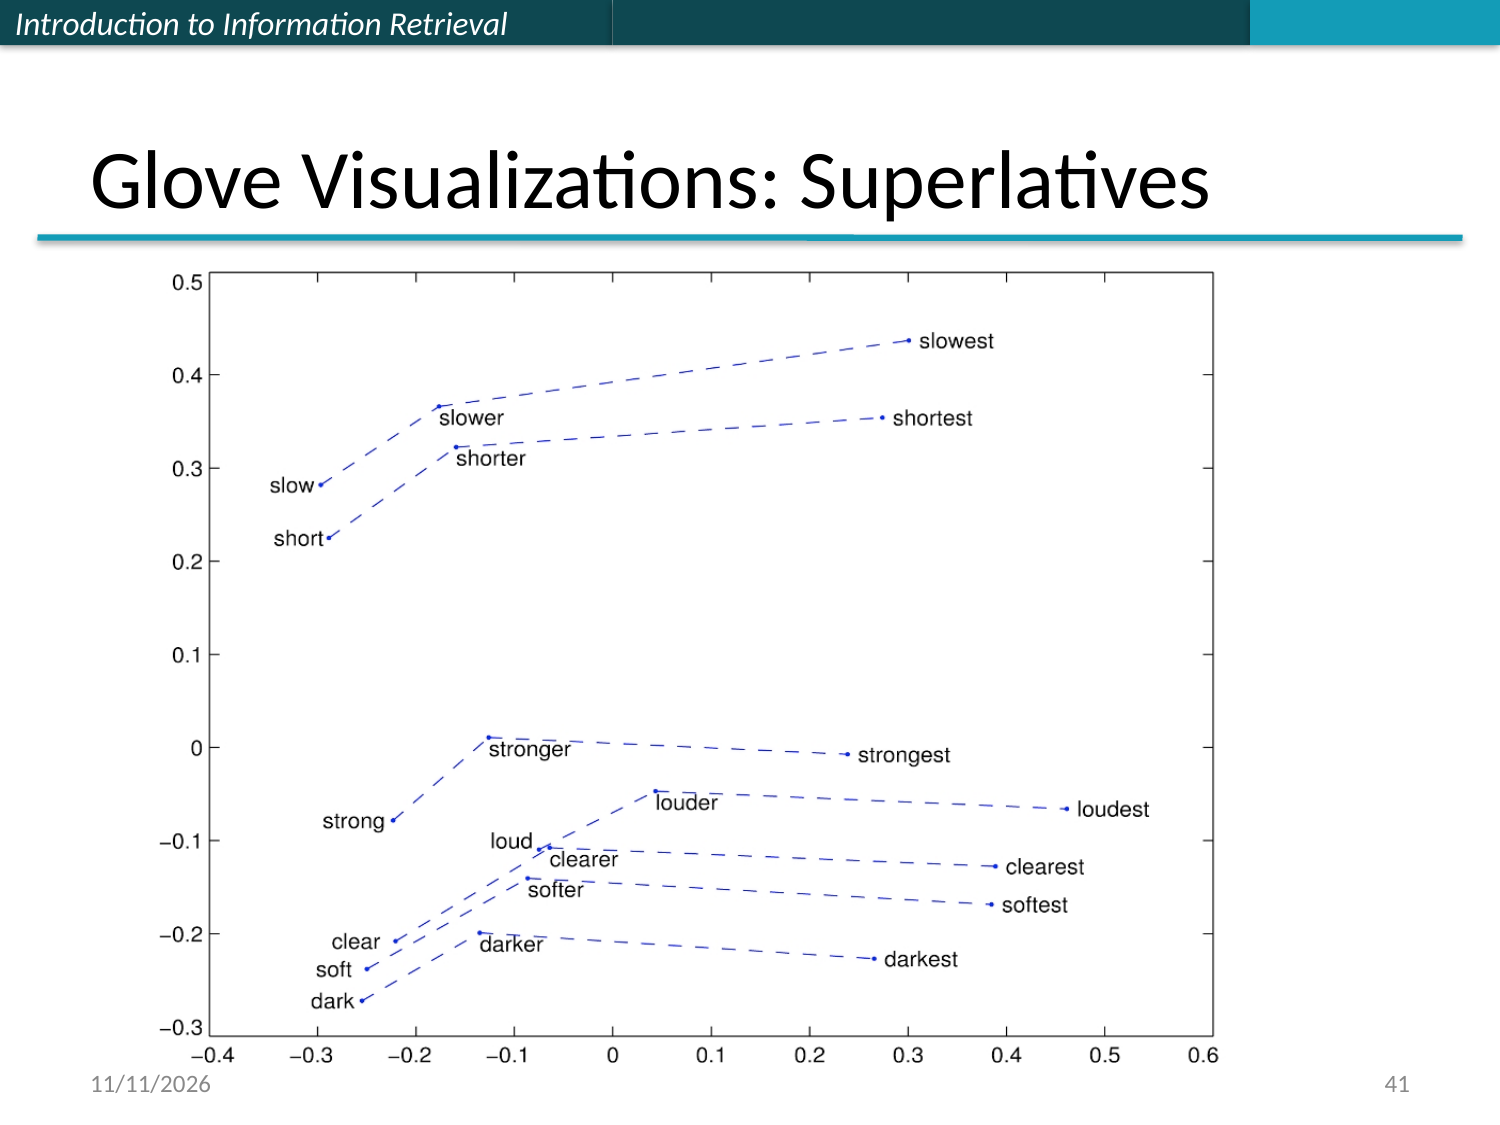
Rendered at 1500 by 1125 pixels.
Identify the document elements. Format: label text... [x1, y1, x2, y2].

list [74, 262, 1426, 1076]
slide_number 41 [1074, 1082, 1425, 1103]
title Glove Visualizations: Superlatives [75, 45, 1425, 233]
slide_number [75, 1083, 425, 1103]
